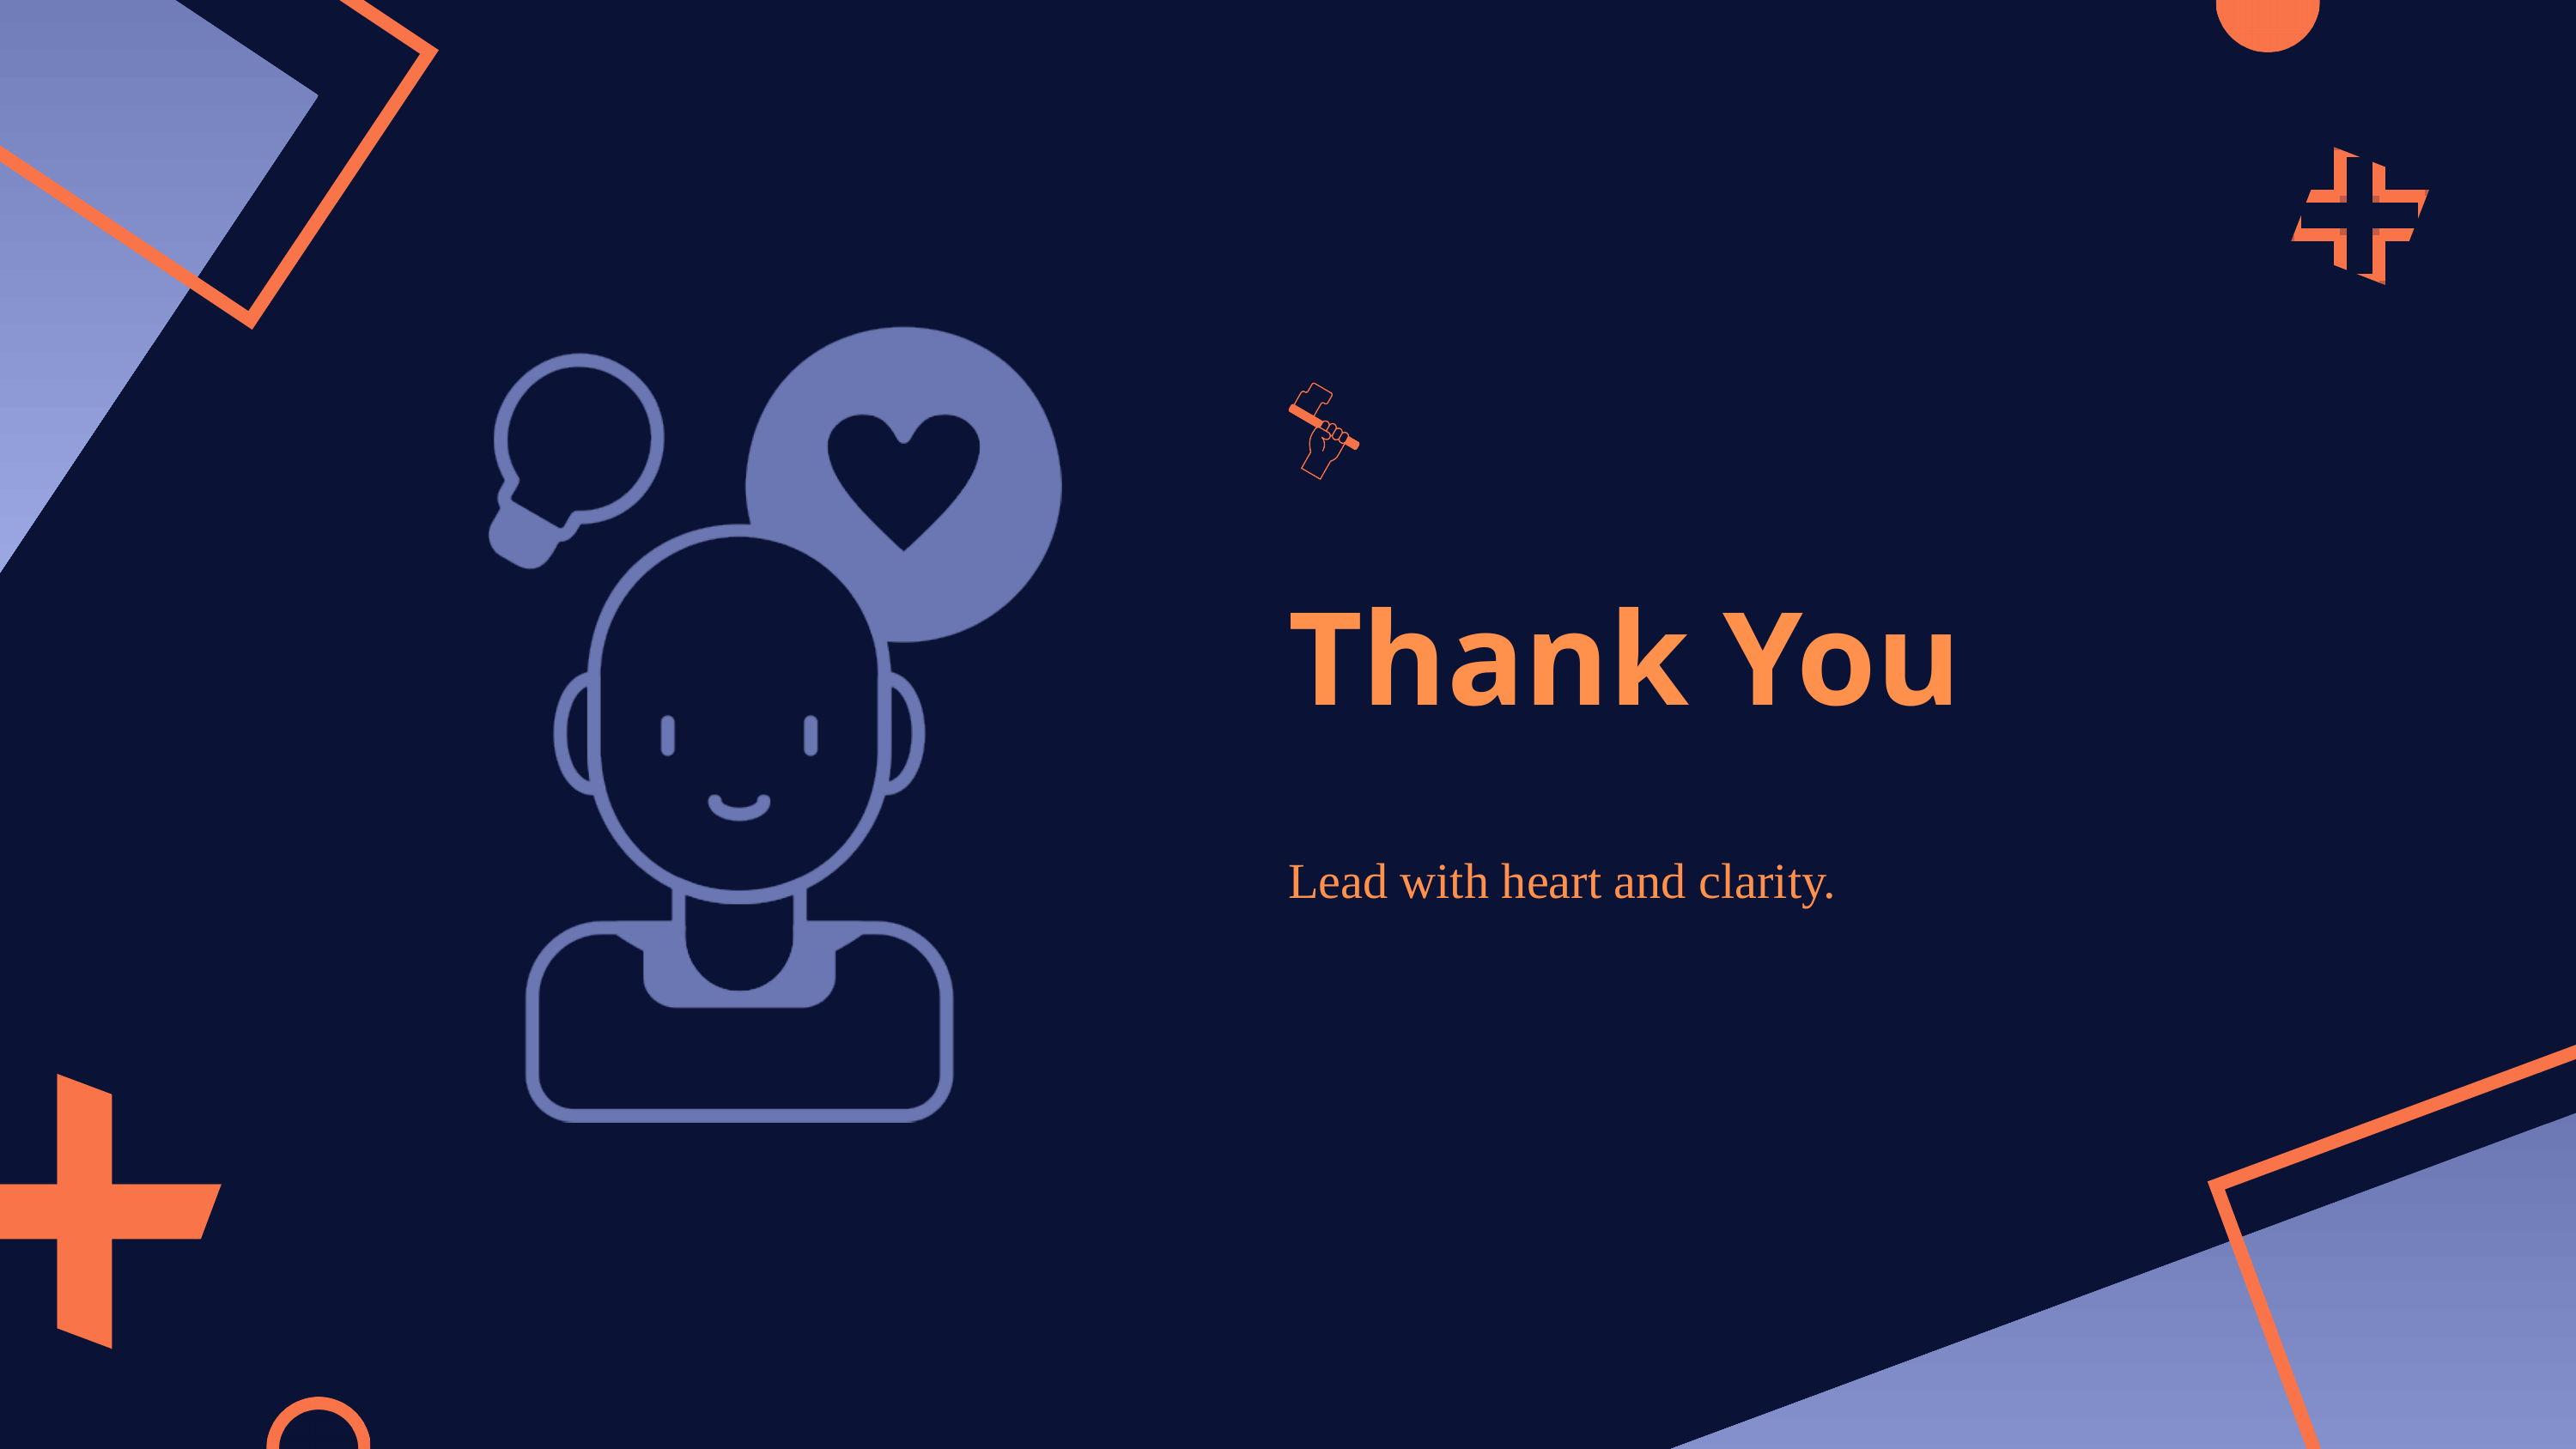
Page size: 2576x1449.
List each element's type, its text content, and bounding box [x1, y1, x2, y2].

text_box [2288, 144, 2432, 288]
text_box [266, 1397, 371, 1449]
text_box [0, 0, 377, 227]
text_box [0, 233, 179, 559]
text_box Lead with heart and clarity. [1287, 838, 2103, 909]
text_box [2215, 0, 2320, 52]
text_box [1288, 382, 1360, 480]
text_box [2032, 919, 2366, 1449]
text_box [0, 1058, 238, 1365]
text_box [463, 275, 1062, 1123]
text_box Thank You [1287, 550, 2171, 731]
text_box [2292, 1075, 2576, 1449]
